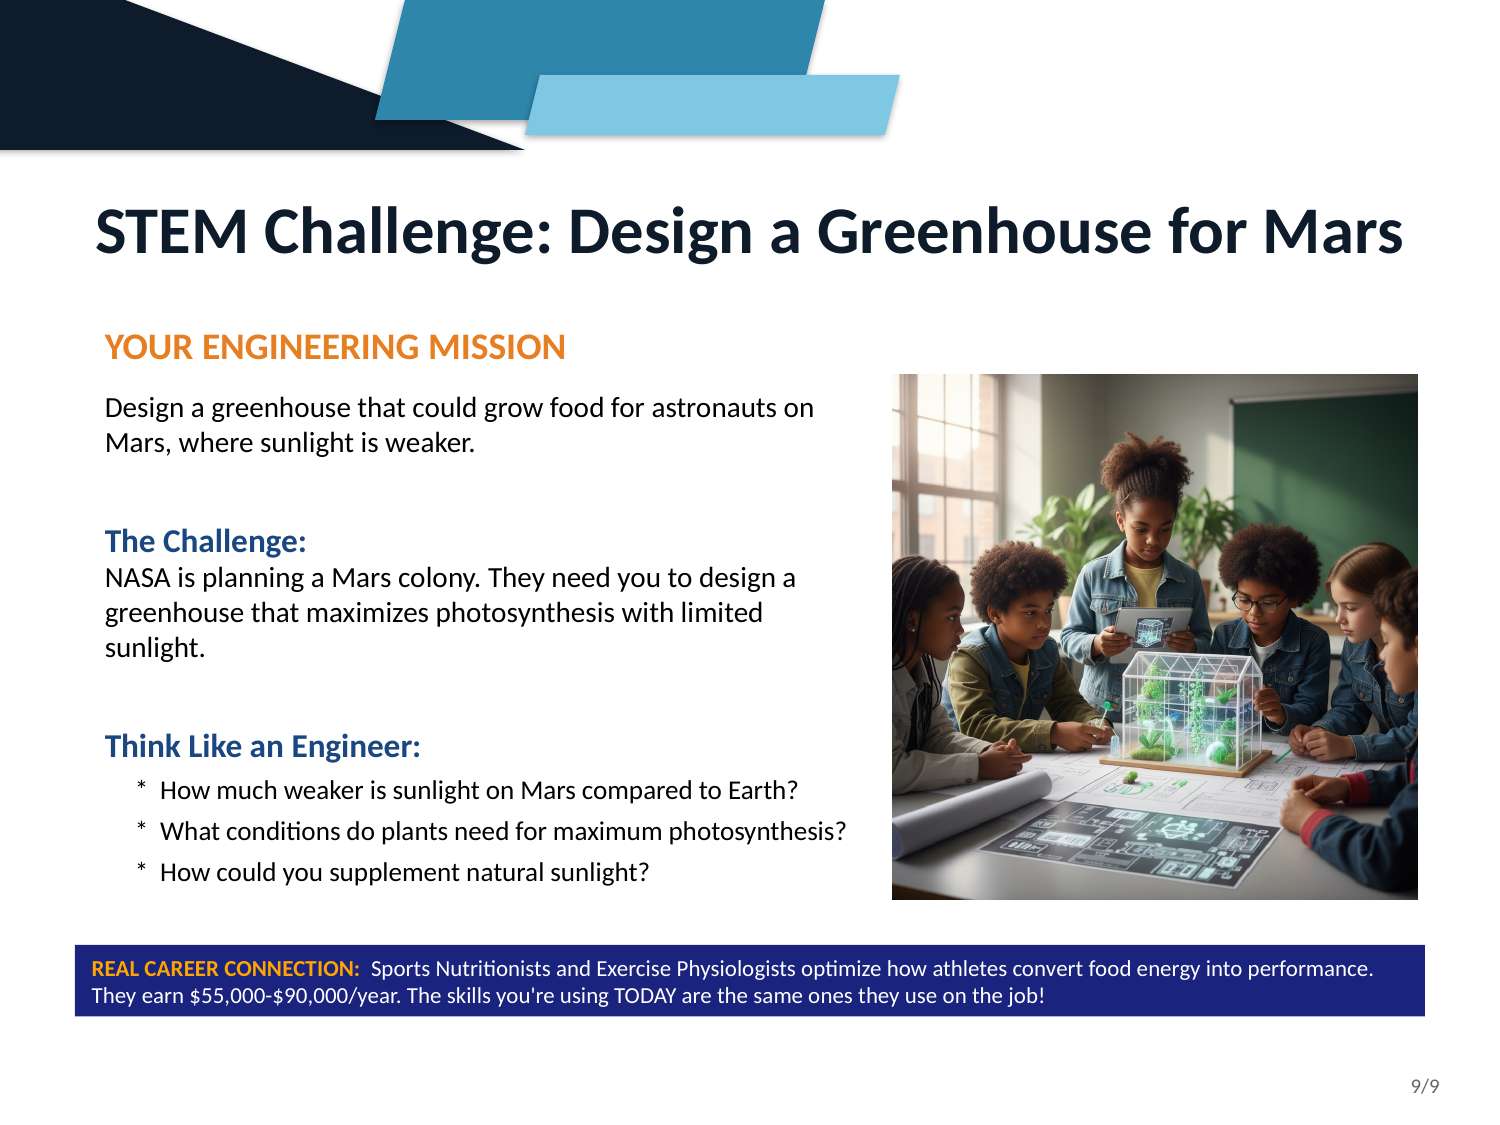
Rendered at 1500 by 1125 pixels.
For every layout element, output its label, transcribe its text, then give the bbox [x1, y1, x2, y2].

text_box YOUR ENGINEERING MISSION Design a greenhouse that could grow food for astronauts on Mars, where sunlight is weaker. The Challenge: NASA is planning a Mars colony. They need you to design a greenhouse that maximizes photosynthesis with limited sunlight. Think Like an Engineer: * How much weaker is sunlight on Mars compared to Earth? * What conditions do plants need for maximum photosynthesis? * How could you supplement natural sunlight? [89, 314, 870, 895]
text_box 9/9 [1395, 1065, 1455, 1105]
text_box [374, 0, 826, 121]
text_box [0, 0, 526, 151]
text_box REAL CAREER CONNECTION: Sports Nutritionists and Exercise Physiologists optimize how athletes convert food energy into performance. They earn $55,000-$90,000/year. The skills you're using TODAY are the same ones they use on the job! [74, 944, 1425, 1017]
text_box STEM Challenge: Design a Greenhouse for Mars [80, 179, 1420, 275]
picture [892, 374, 1418, 901]
text_box [524, 74, 901, 136]
